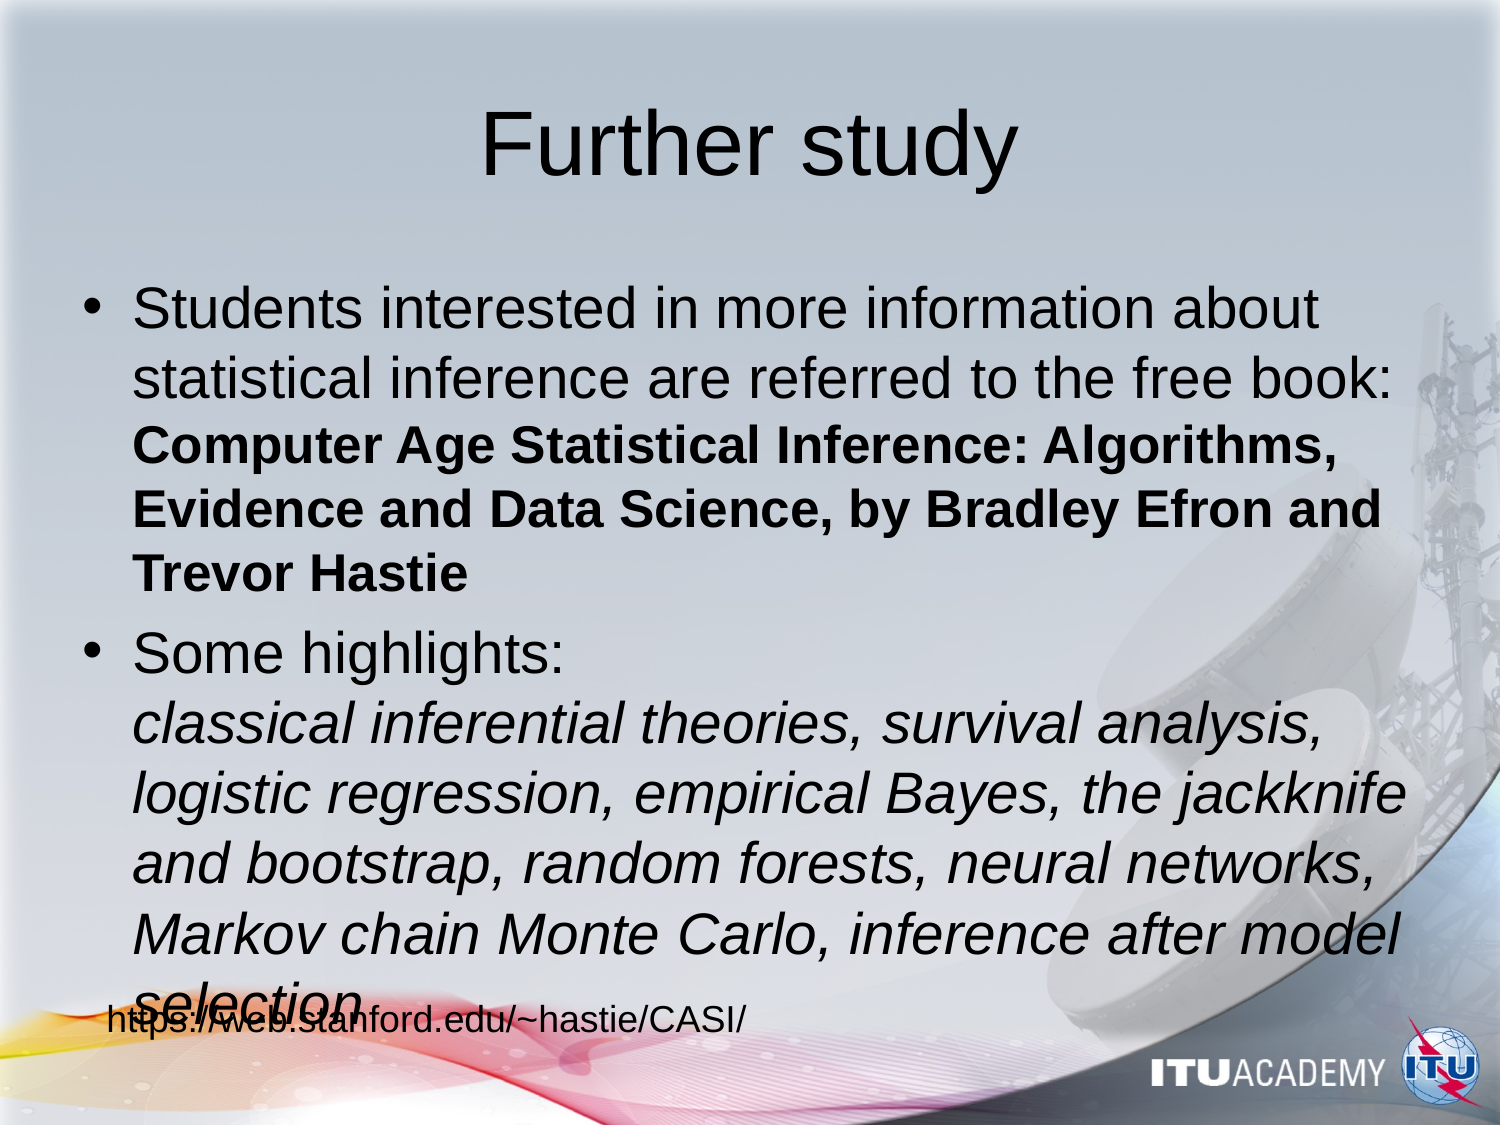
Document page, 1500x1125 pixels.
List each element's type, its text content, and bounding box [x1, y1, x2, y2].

text_box https://web.stanford.edu/~hastie/CASI/ [99, 987, 755, 1048]
picture [0, 0, 1500, 1125]
list Students interested in more information about statistical inference are referred to the free book: Computer Age Statistical Inference: Algorithms, Evidence and Data Science, by Bradley Efron and Trevor Hastie Some highlights: classical inferential theories, survival analysis, logistic regression, empirical Bayes, the jackknife and bootstrap, random forests, neural networks, Markov chain Monte Carlo, inference after model selection [74, 261, 1426, 1006]
title Further study [74, 44, 1426, 234]
